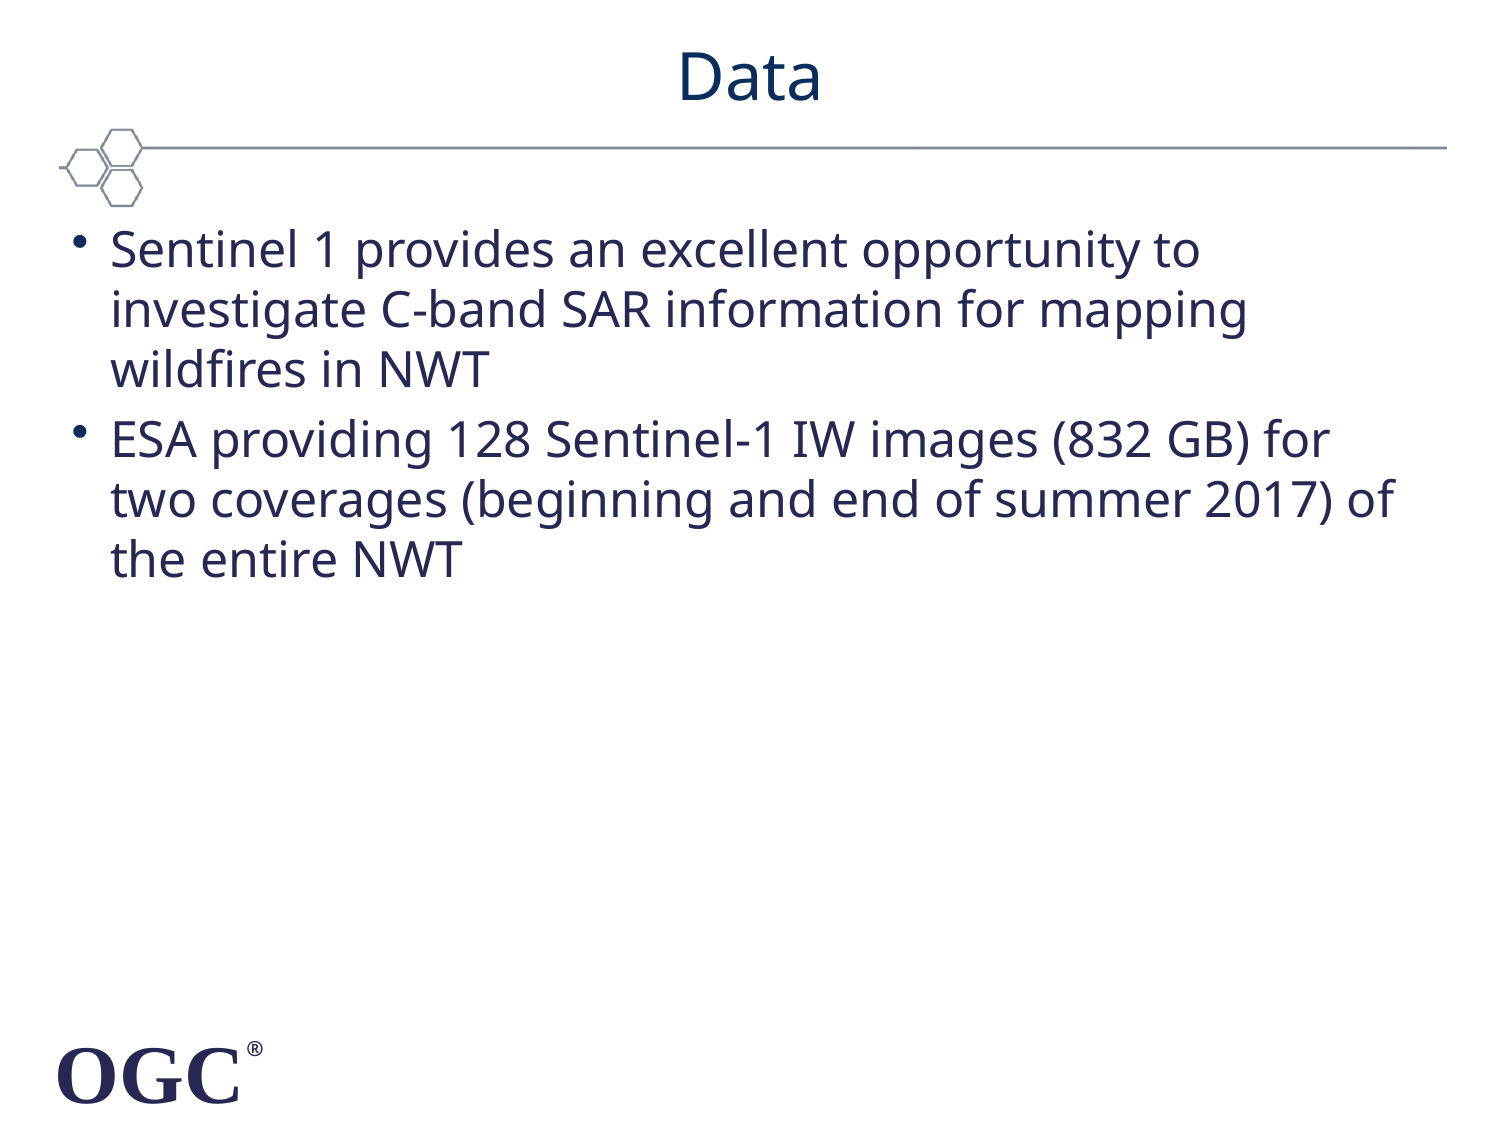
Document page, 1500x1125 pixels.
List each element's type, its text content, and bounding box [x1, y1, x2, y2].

picture [59, 136, 1447, 208]
list Sentinel 1 provides an excellent opportunity to investigate C-band SAR information for mapping wildfires in NWT ESA providing 128 Sentinel-1 IW images (832 GB) for two coverages (beginning and end of summer 2017) of the entire NWT [56, 209, 1445, 1013]
title Data [37, 22, 1463, 136]
